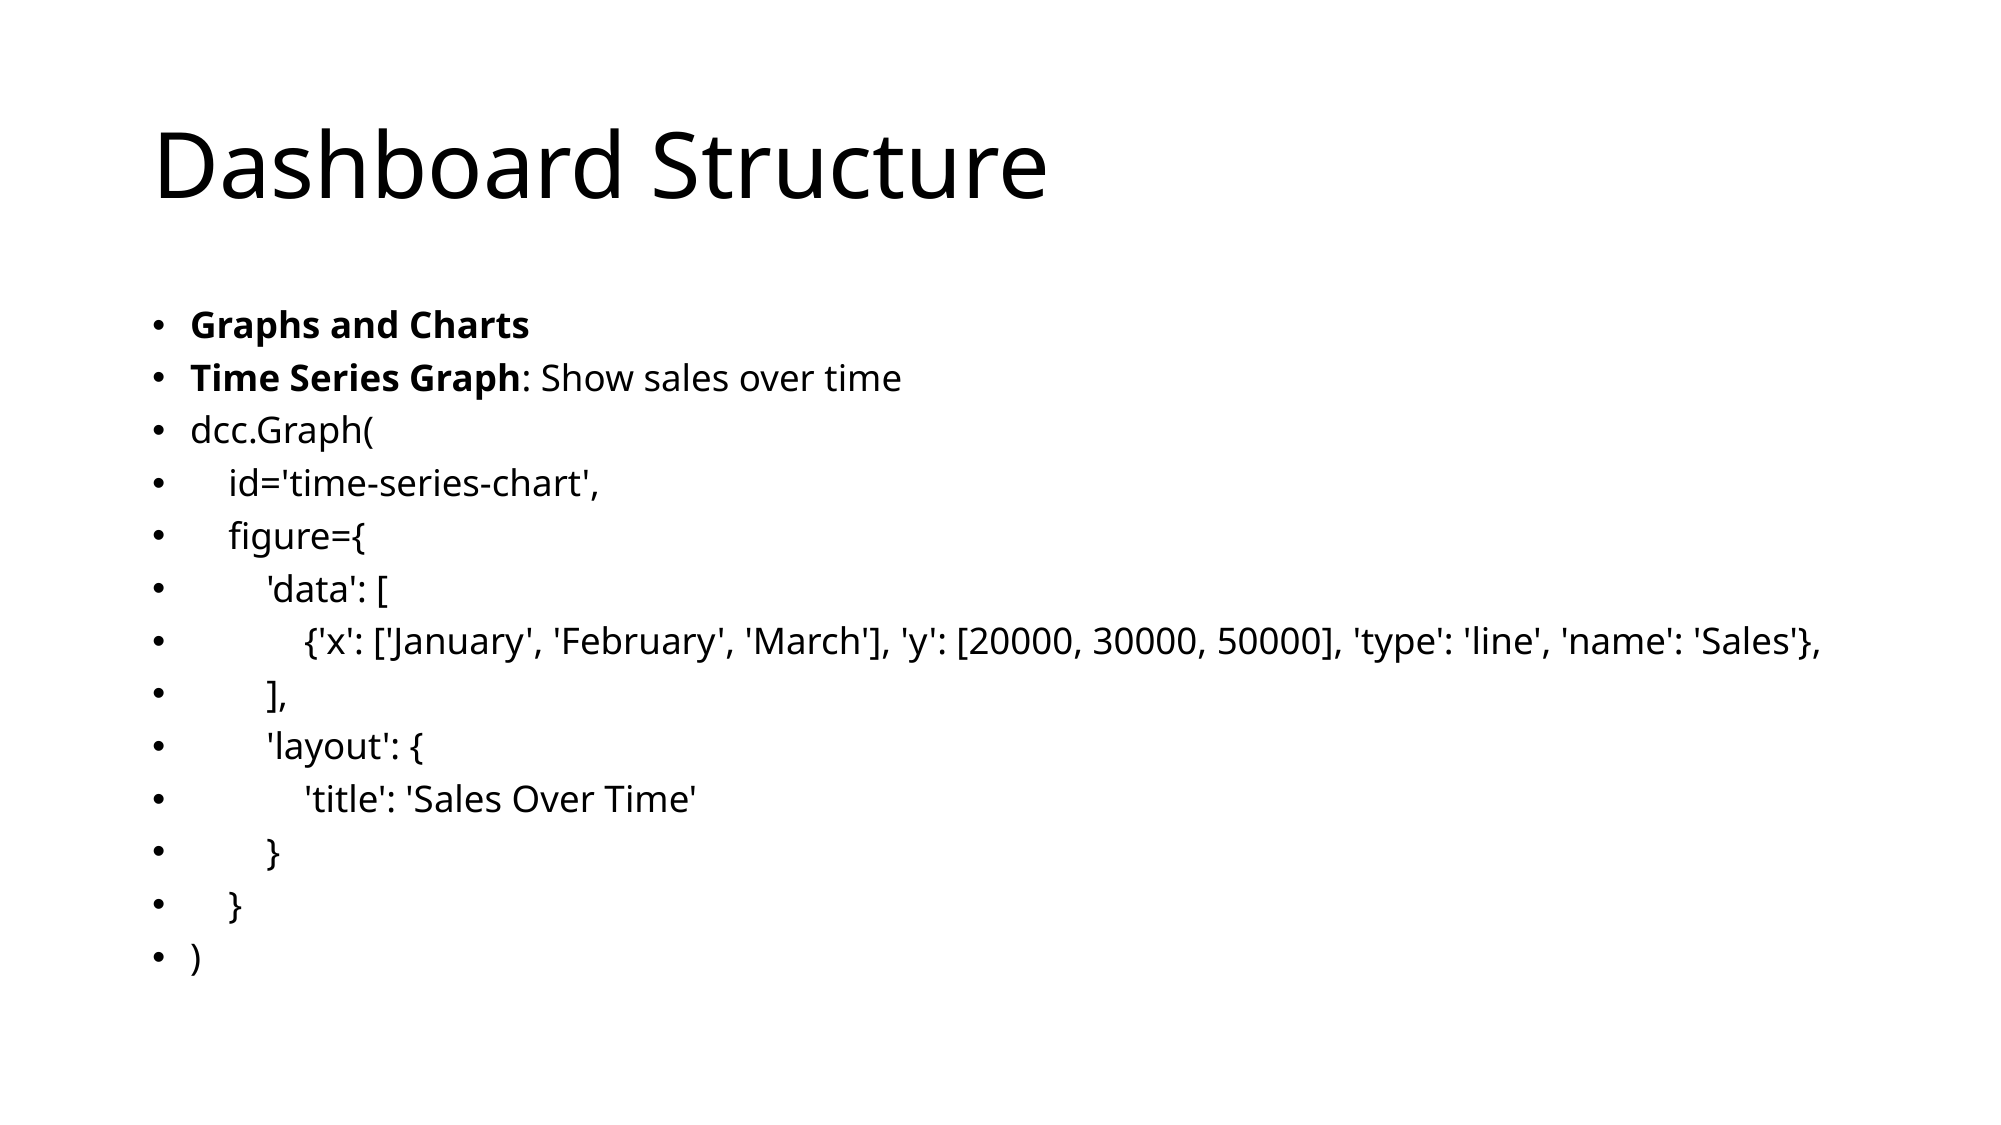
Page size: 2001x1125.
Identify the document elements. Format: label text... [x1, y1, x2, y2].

list Graphs and Charts Time Series Graph: Show sales over time dcc.Graph( id='time-series-chart', figure={ 'data': [ {'x': ['January', 'February', 'March'], 'y': [20000, 30000, 50000], 'type': 'line', 'name': 'Sales'}, ], 'layout': { 'title': 'Sales Over Time' } } ) [137, 299, 1863, 1014]
title Dashboard Structure [137, 59, 1863, 278]
